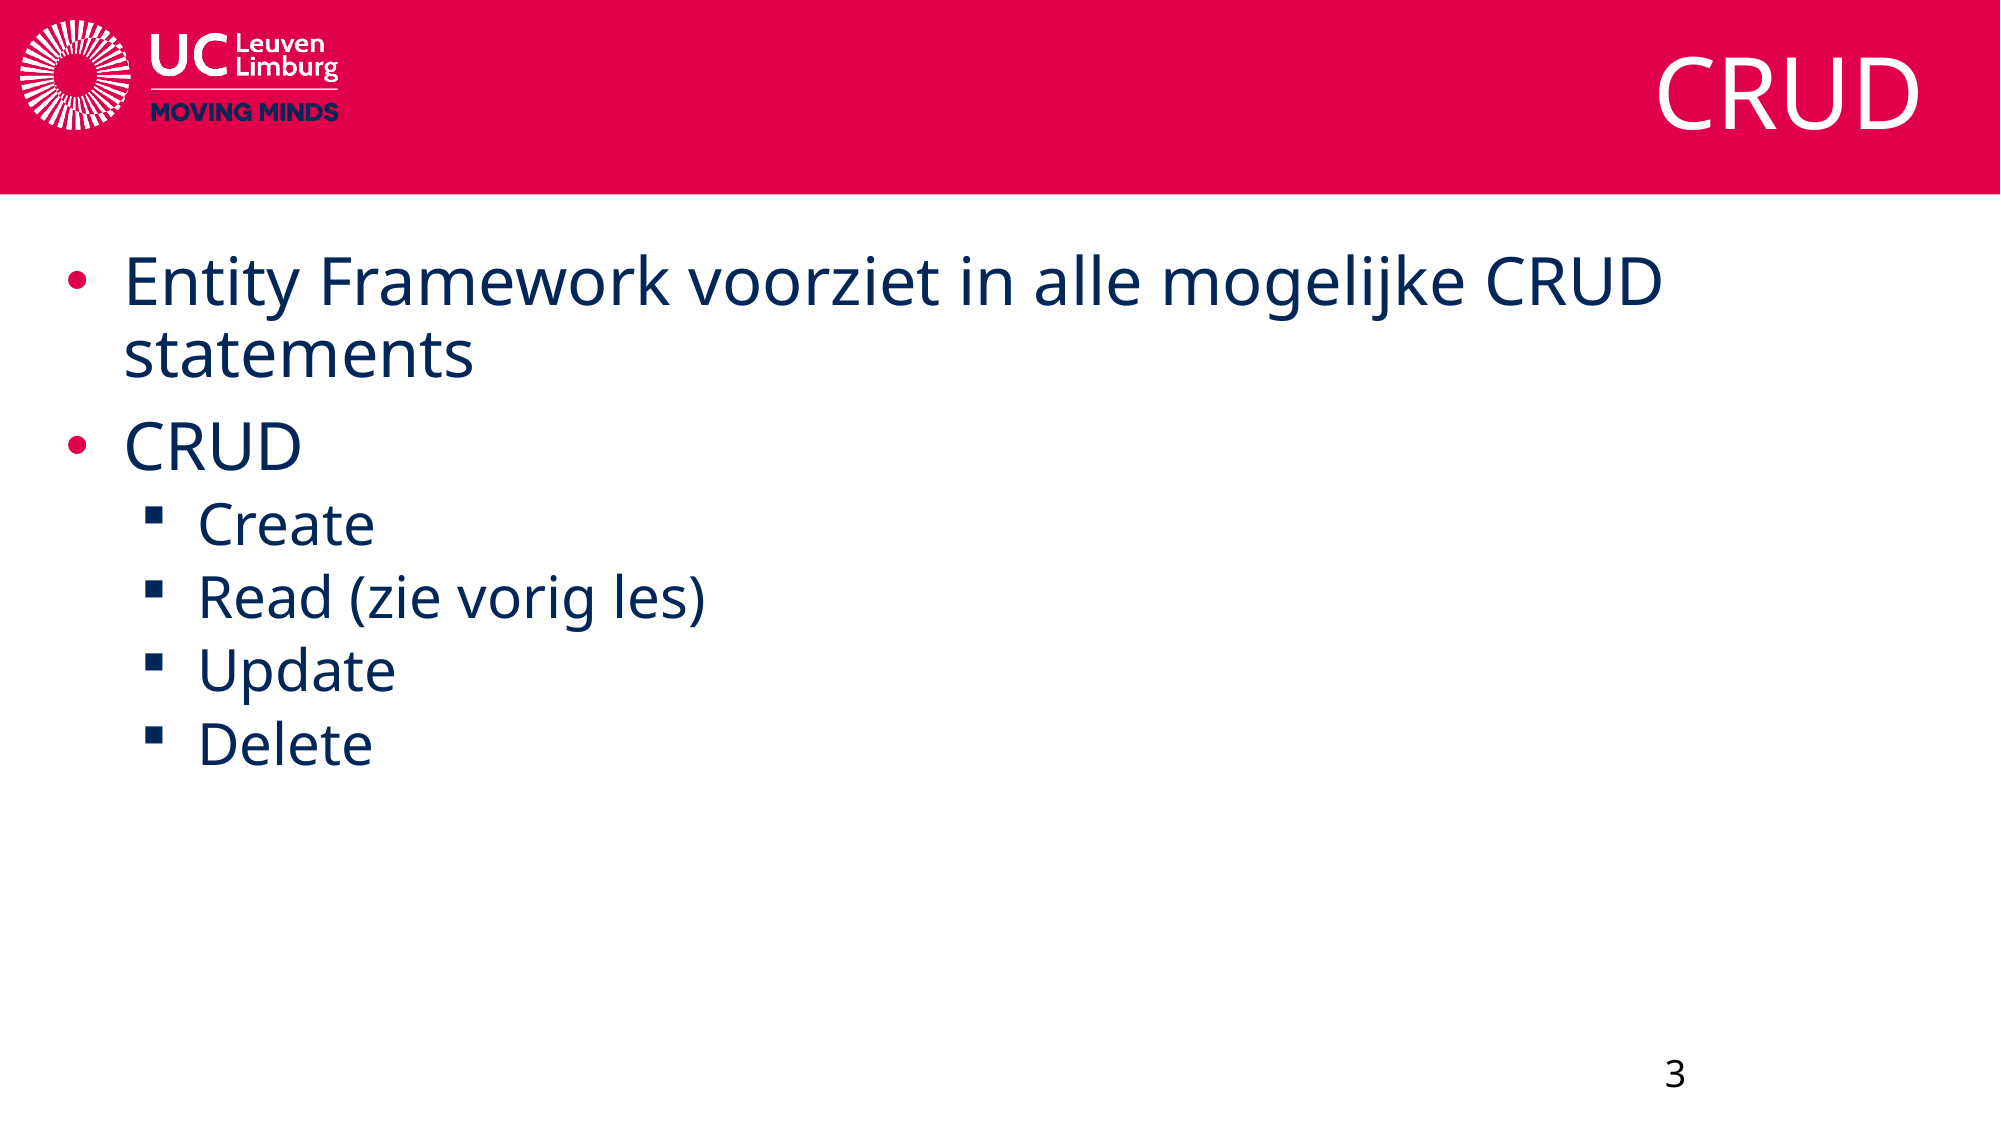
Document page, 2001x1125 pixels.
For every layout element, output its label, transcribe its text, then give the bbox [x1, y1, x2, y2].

list Entity Framework voorziet in alle mogelijke CRUD statements CRUD Create Read (zie vorig les) Update Delete [50, 240, 1940, 1078]
slide_number 3 [1650, 1042, 2000, 1103]
picture [20, 20, 338, 130]
title CRUD [358, 0, 1940, 195]
